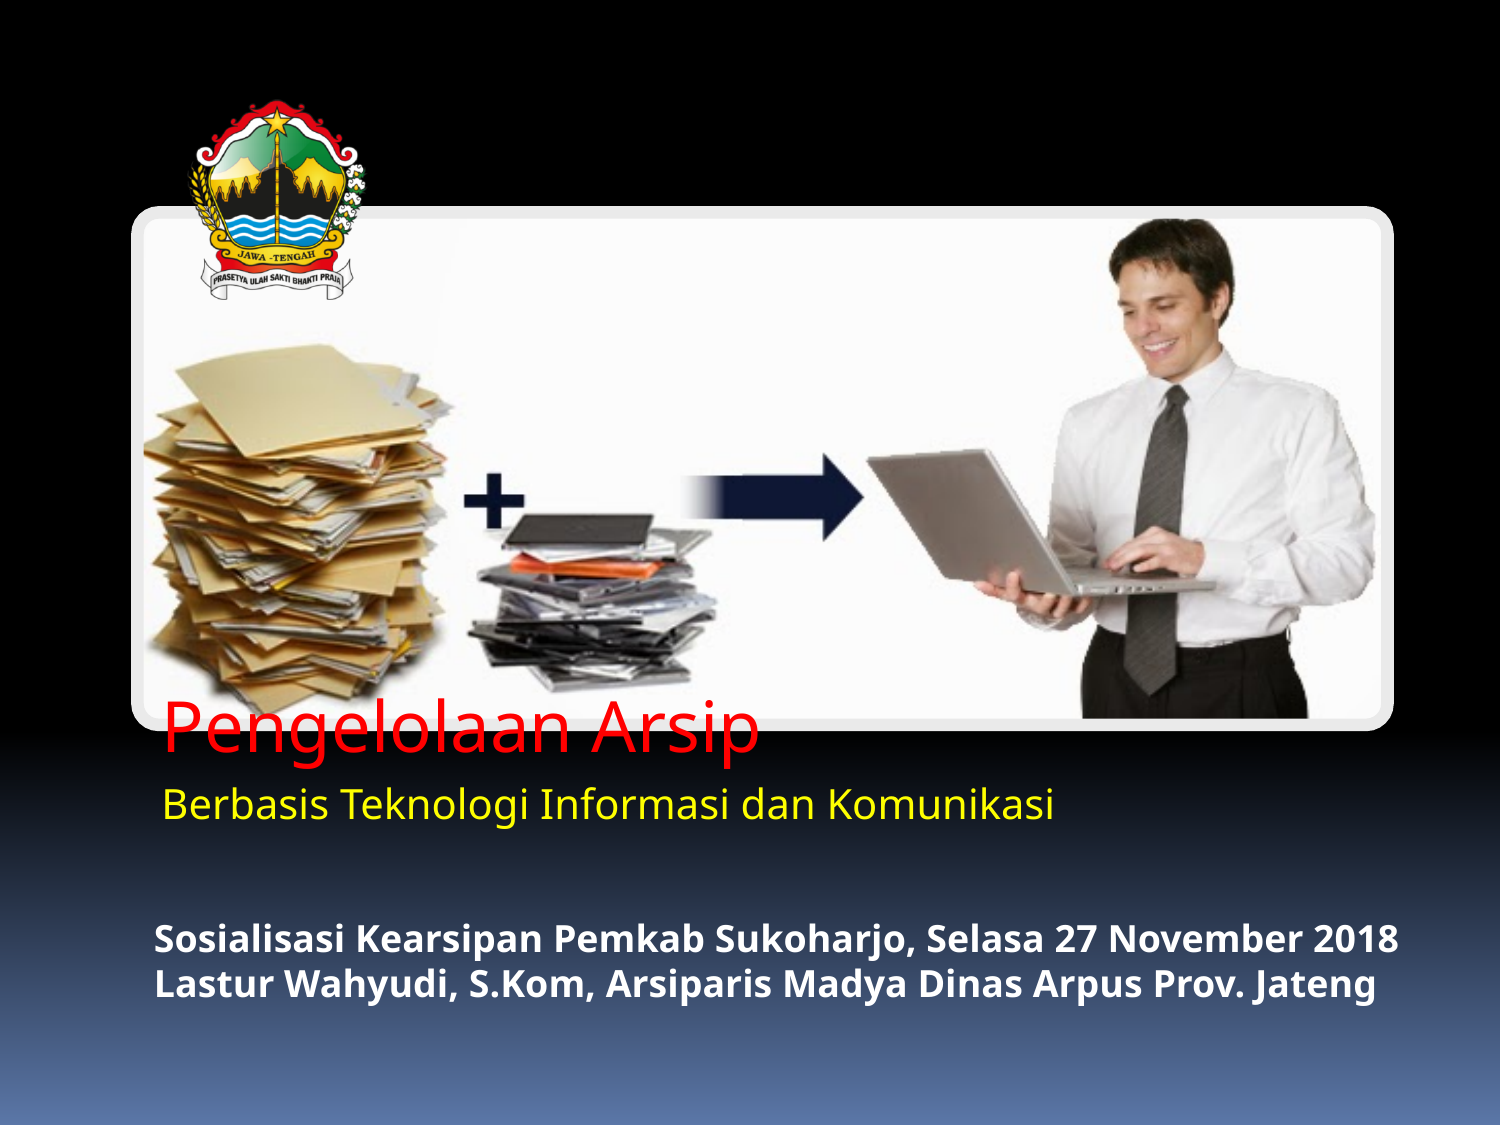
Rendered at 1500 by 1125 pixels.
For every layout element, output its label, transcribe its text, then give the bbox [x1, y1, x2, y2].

picture [186, 99, 368, 301]
text_box Pengelolaan Arsip Berbasis Teknologi Informasi dan Komunikasi [137, 736, 1375, 838]
text_box Sosialisasi Kearsipan Pemkab Sukoharjo, Selasa 27 November 2018 Lastur Wahyudi, S.Kom, Arsiparis Madya Dinas Arpus Prov. Jateng [137, 874, 1438, 1013]
picture [137, 211, 1388, 726]
